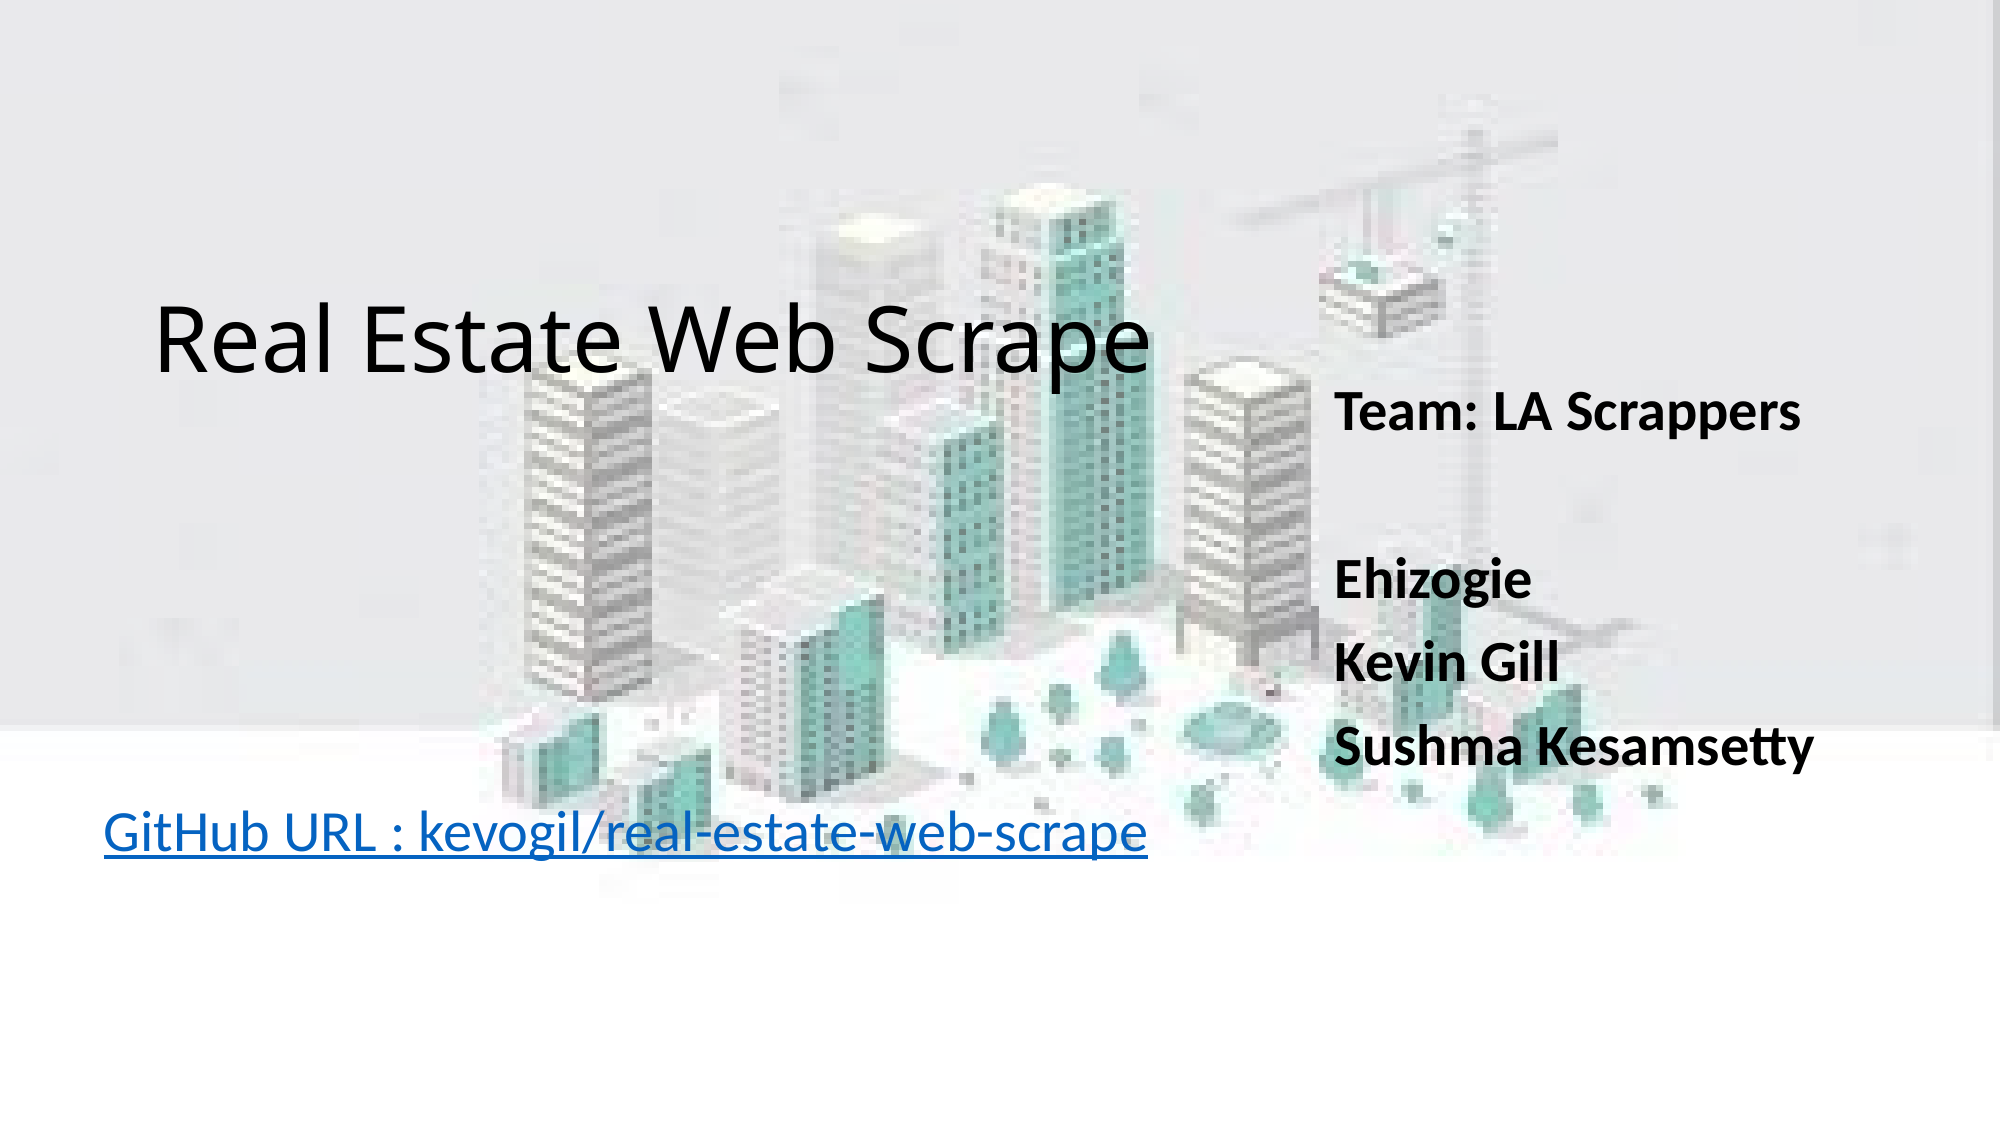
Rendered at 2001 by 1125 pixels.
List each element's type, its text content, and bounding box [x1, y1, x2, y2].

list Team: LA Scrappers Ehizogie Kevin Gill Sushma Kesamsetty [1319, 373, 1955, 824]
title Real Estate Web Scrape [137, 177, 1320, 510]
text_box GitHub URL : kevogil/real-estate-web-scrape [88, 793, 1320, 906]
